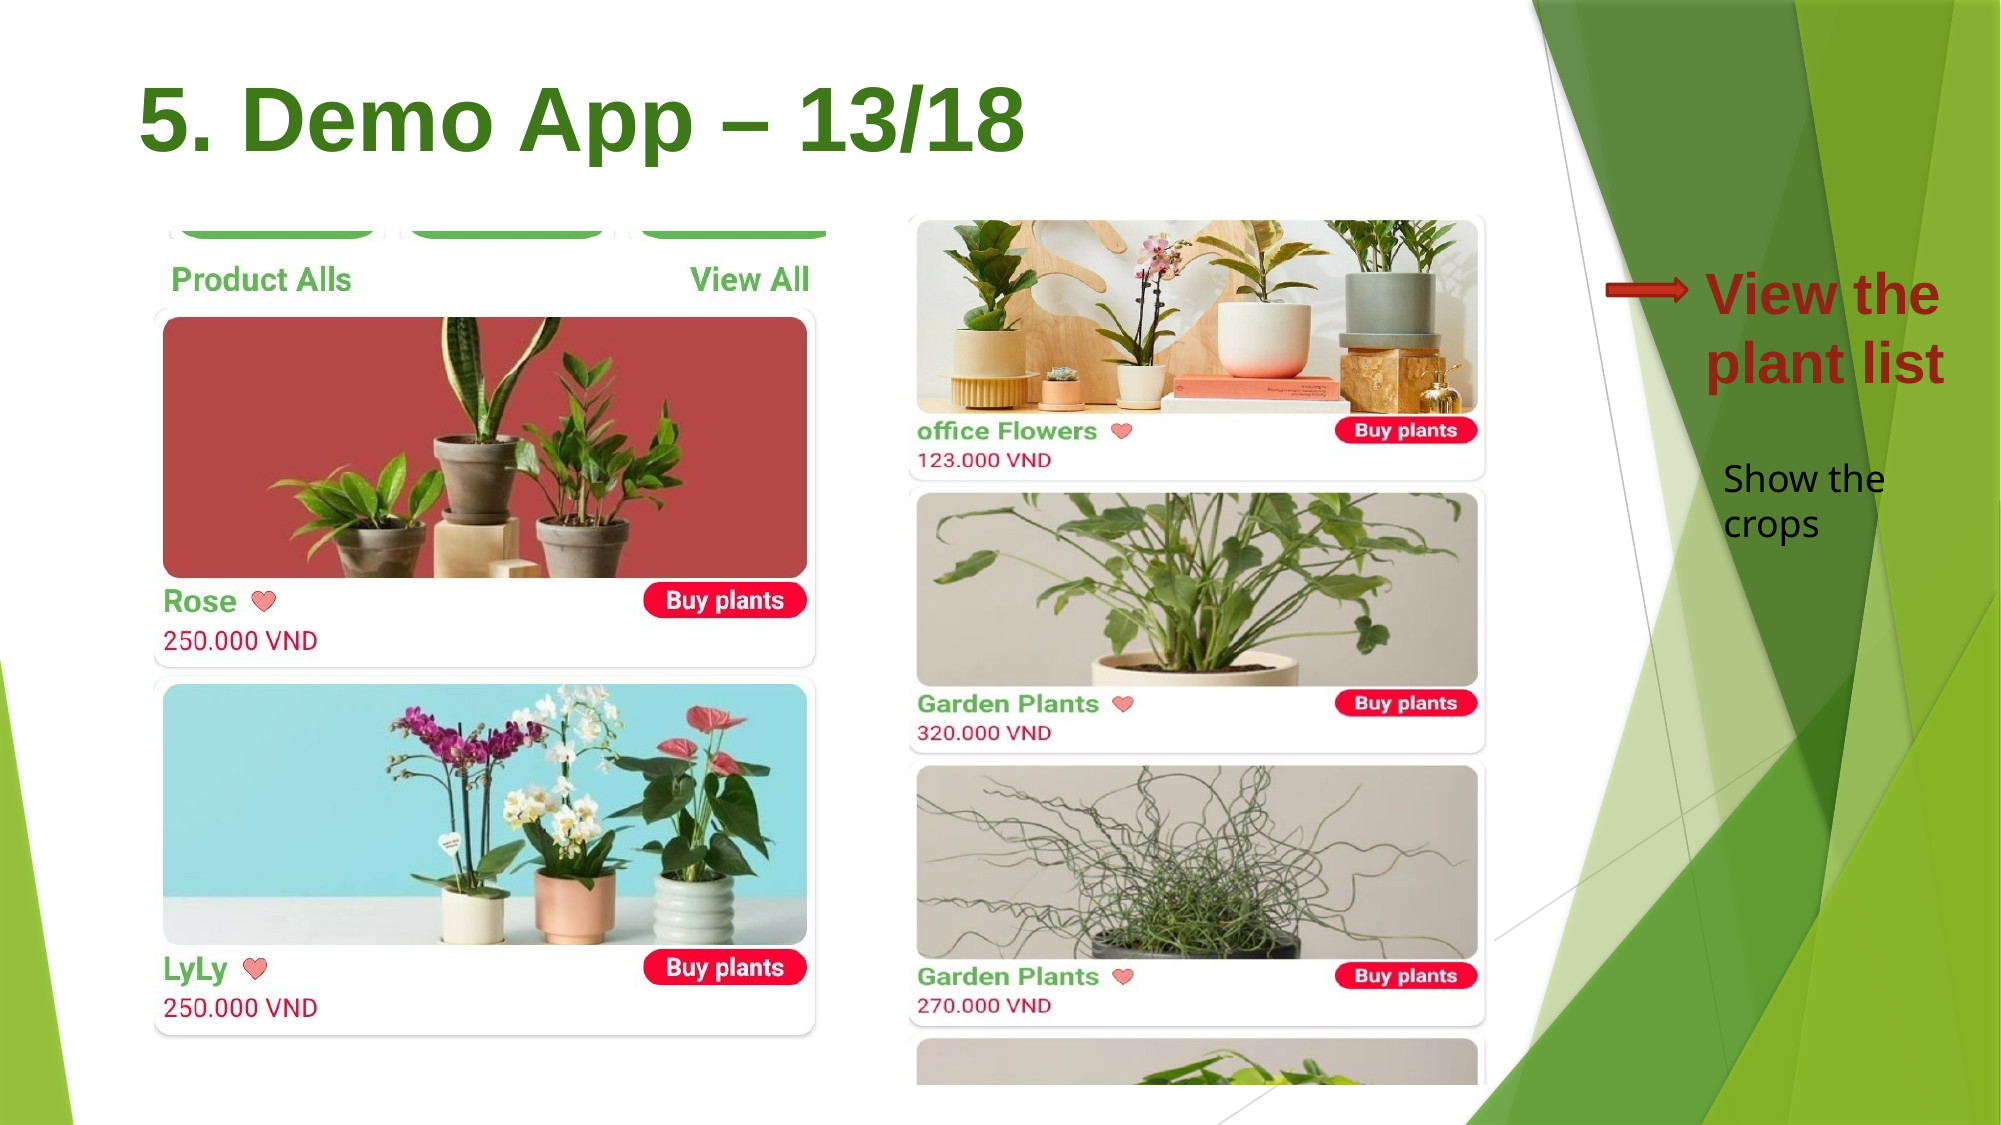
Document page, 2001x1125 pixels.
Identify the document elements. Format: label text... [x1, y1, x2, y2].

picture [909, 166, 1494, 1086]
title 5. Demo App – 13/18 [123, 52, 1580, 238]
text_box [1605, 277, 1689, 303]
list View the plant list [1690, 248, 2000, 430]
text_box Show the crops [1708, 447, 1999, 552]
picture [153, 166, 826, 1041]
